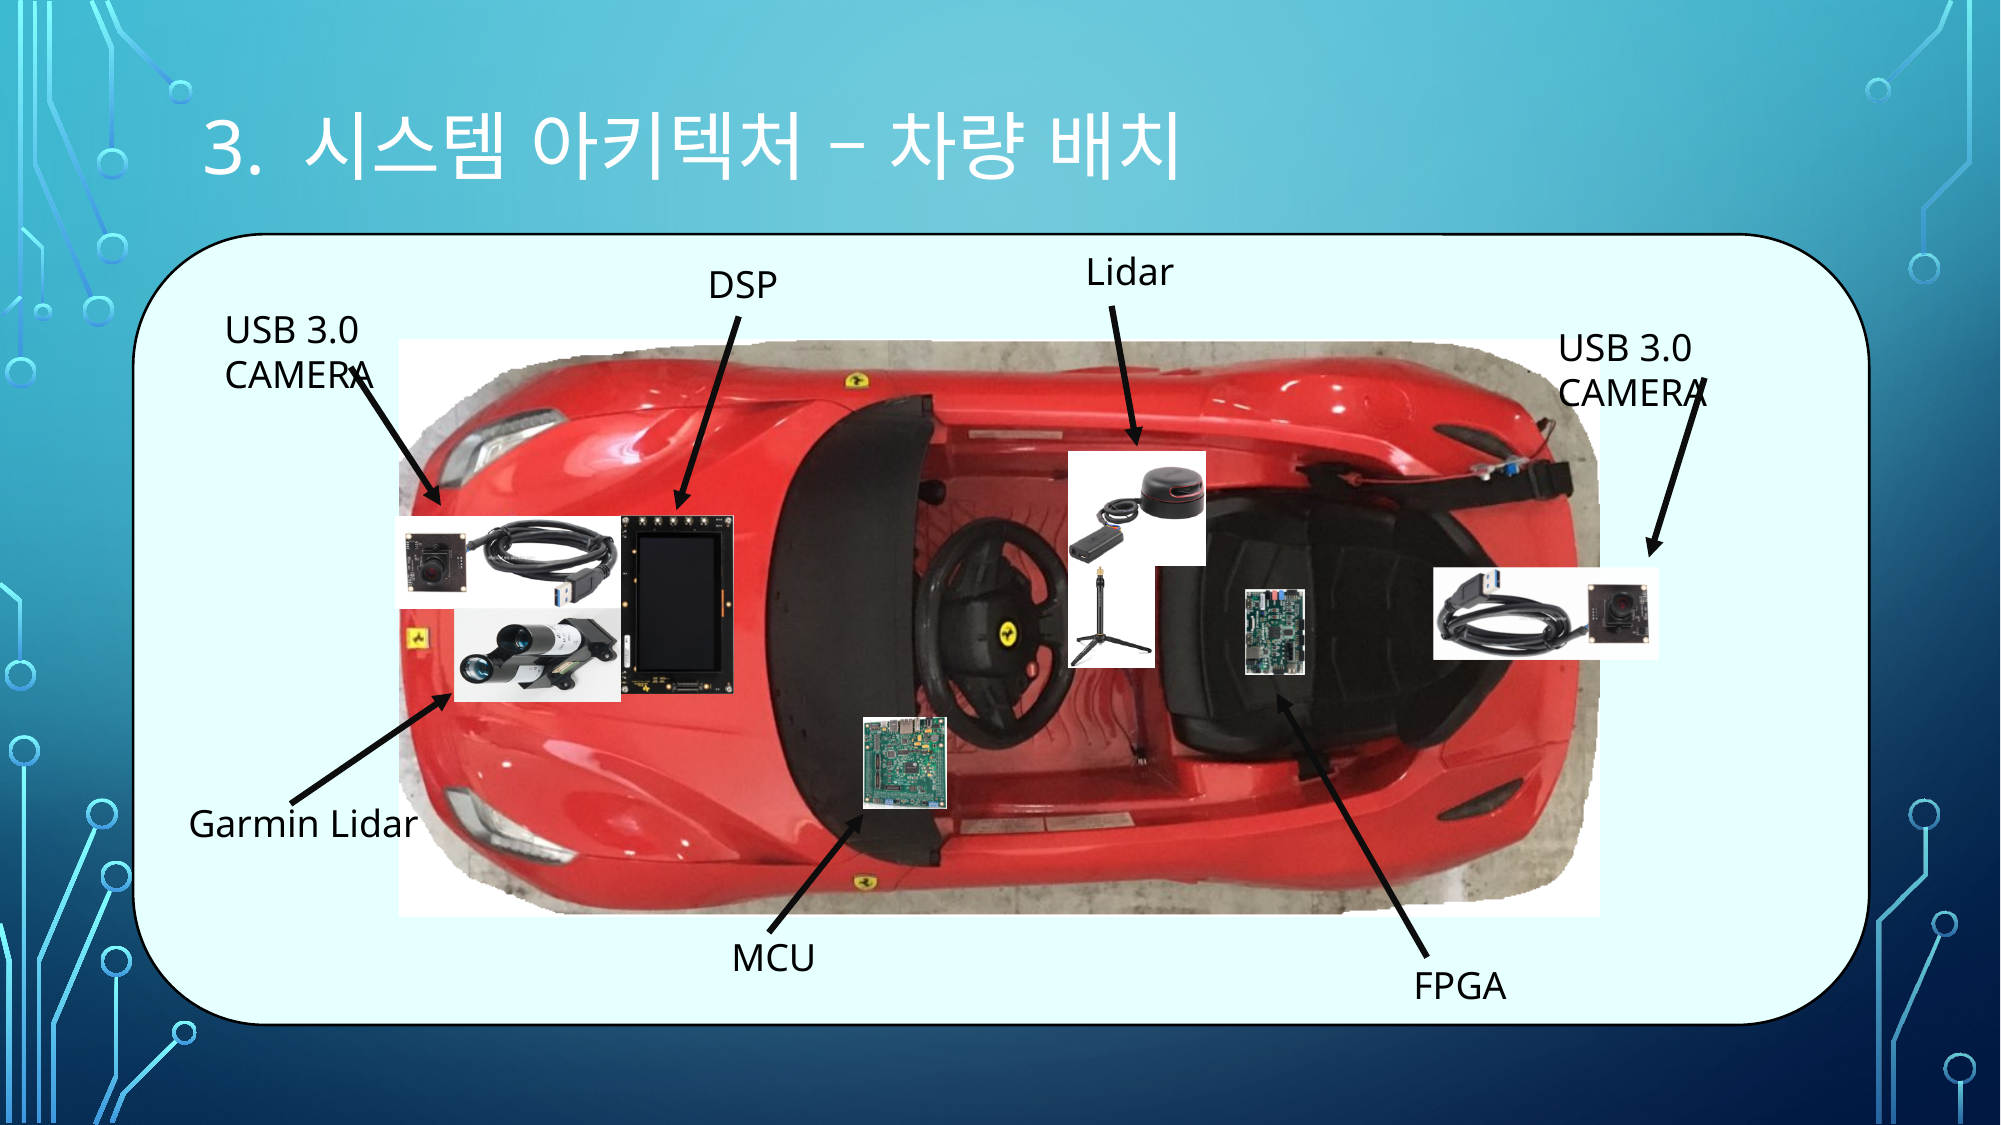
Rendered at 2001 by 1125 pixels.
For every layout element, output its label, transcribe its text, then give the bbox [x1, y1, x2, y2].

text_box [768, 813, 864, 933]
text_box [1111, 305, 1138, 447]
picture [395, 339, 1659, 918]
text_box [1276, 692, 1428, 958]
text_box Lidar [1070, 241, 1365, 301]
text_box MCU [716, 926, 1011, 987]
text_box Garmin Lidar [173, 792, 399, 853]
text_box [676, 316, 739, 511]
title 3. 시스템 아키텍처 – 차량 배치 [187, 101, 1813, 200]
text_box FPGA [1398, 954, 1693, 1015]
text_box USB 3.0 CAMERA [1542, 316, 1838, 422]
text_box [290, 692, 453, 805]
text_box DSP [692, 254, 988, 314]
text_box USB 3.0 CAMERA [209, 298, 504, 404]
text_box [131, 232, 1871, 1027]
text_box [1648, 377, 1705, 558]
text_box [350, 366, 442, 507]
